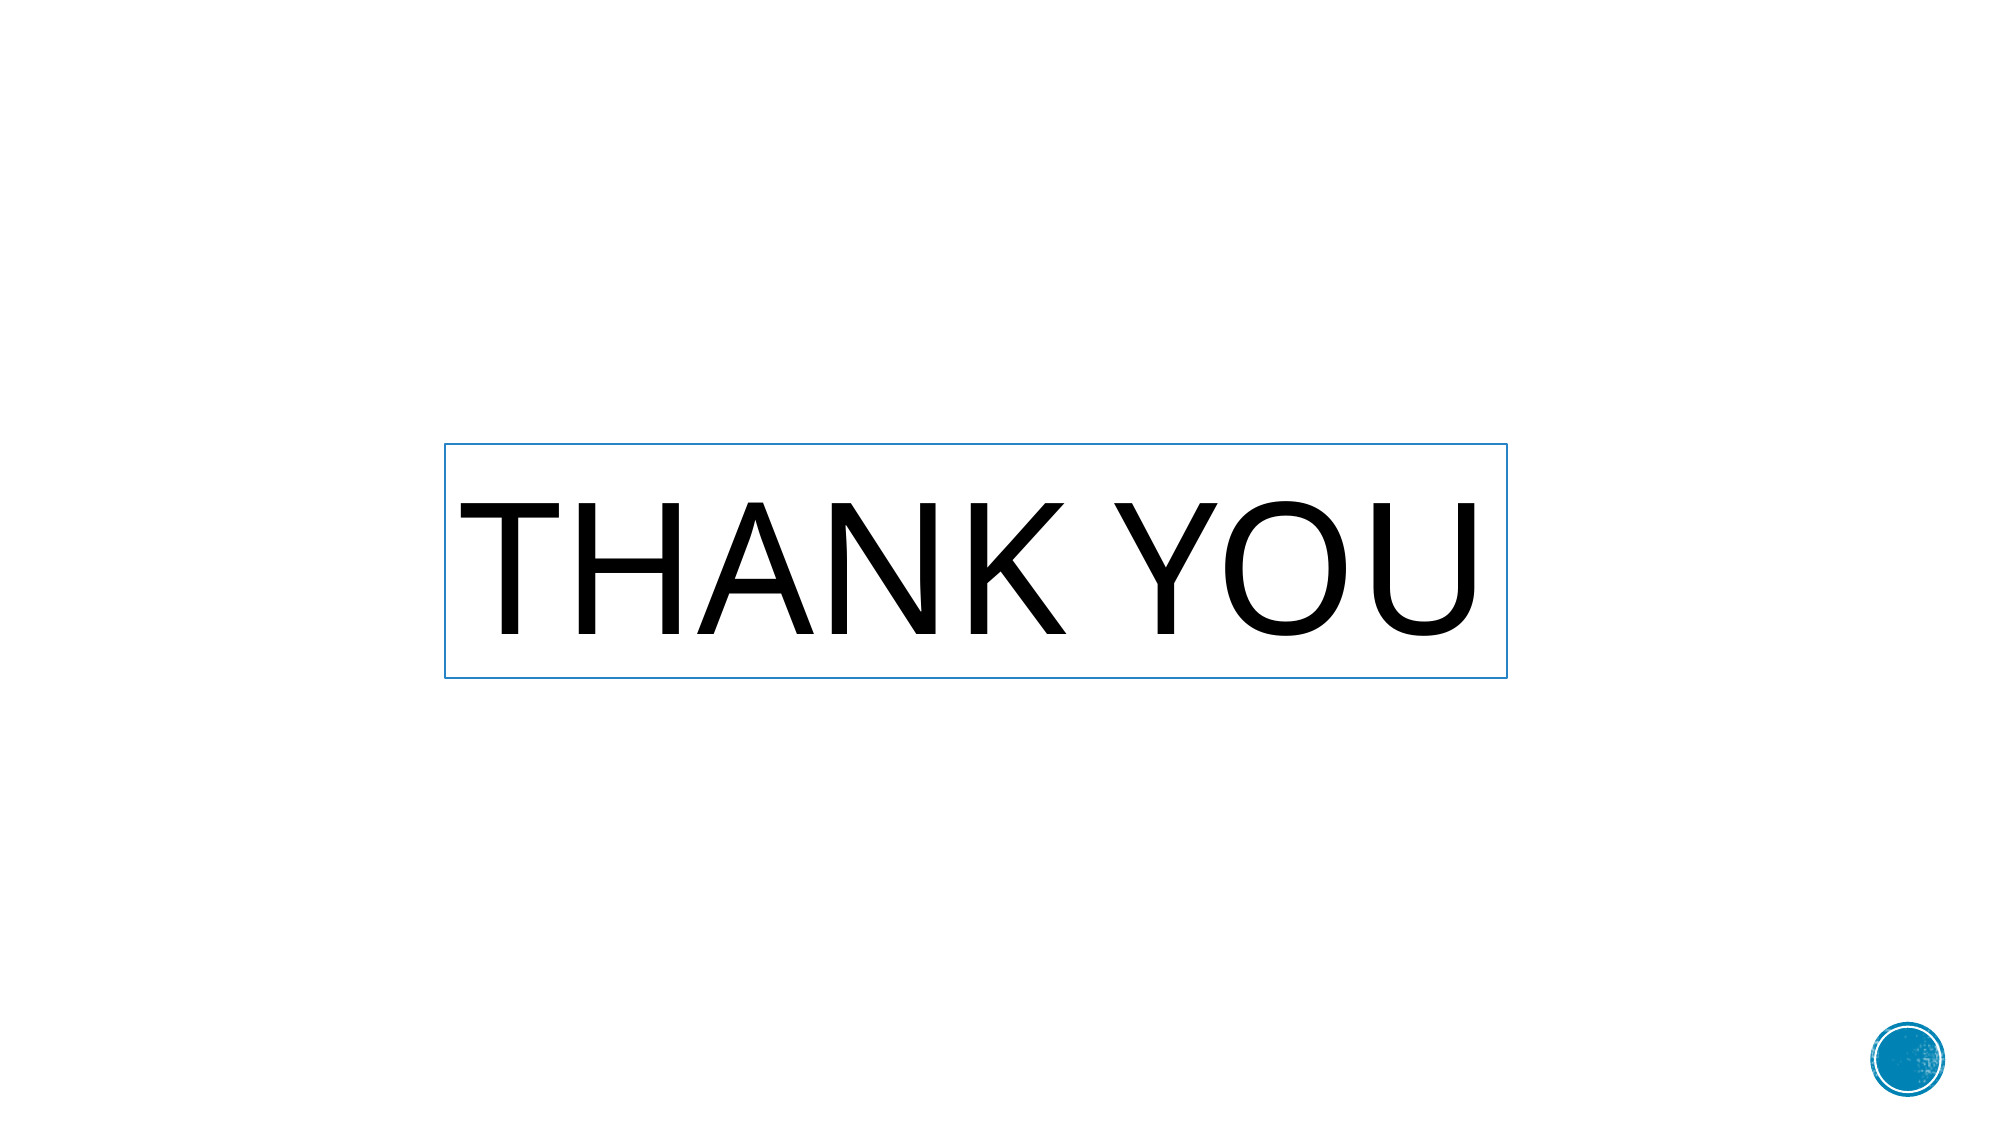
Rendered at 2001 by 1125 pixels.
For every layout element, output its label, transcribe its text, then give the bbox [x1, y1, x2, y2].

text_box THANK YOU [444, 443, 1508, 679]
